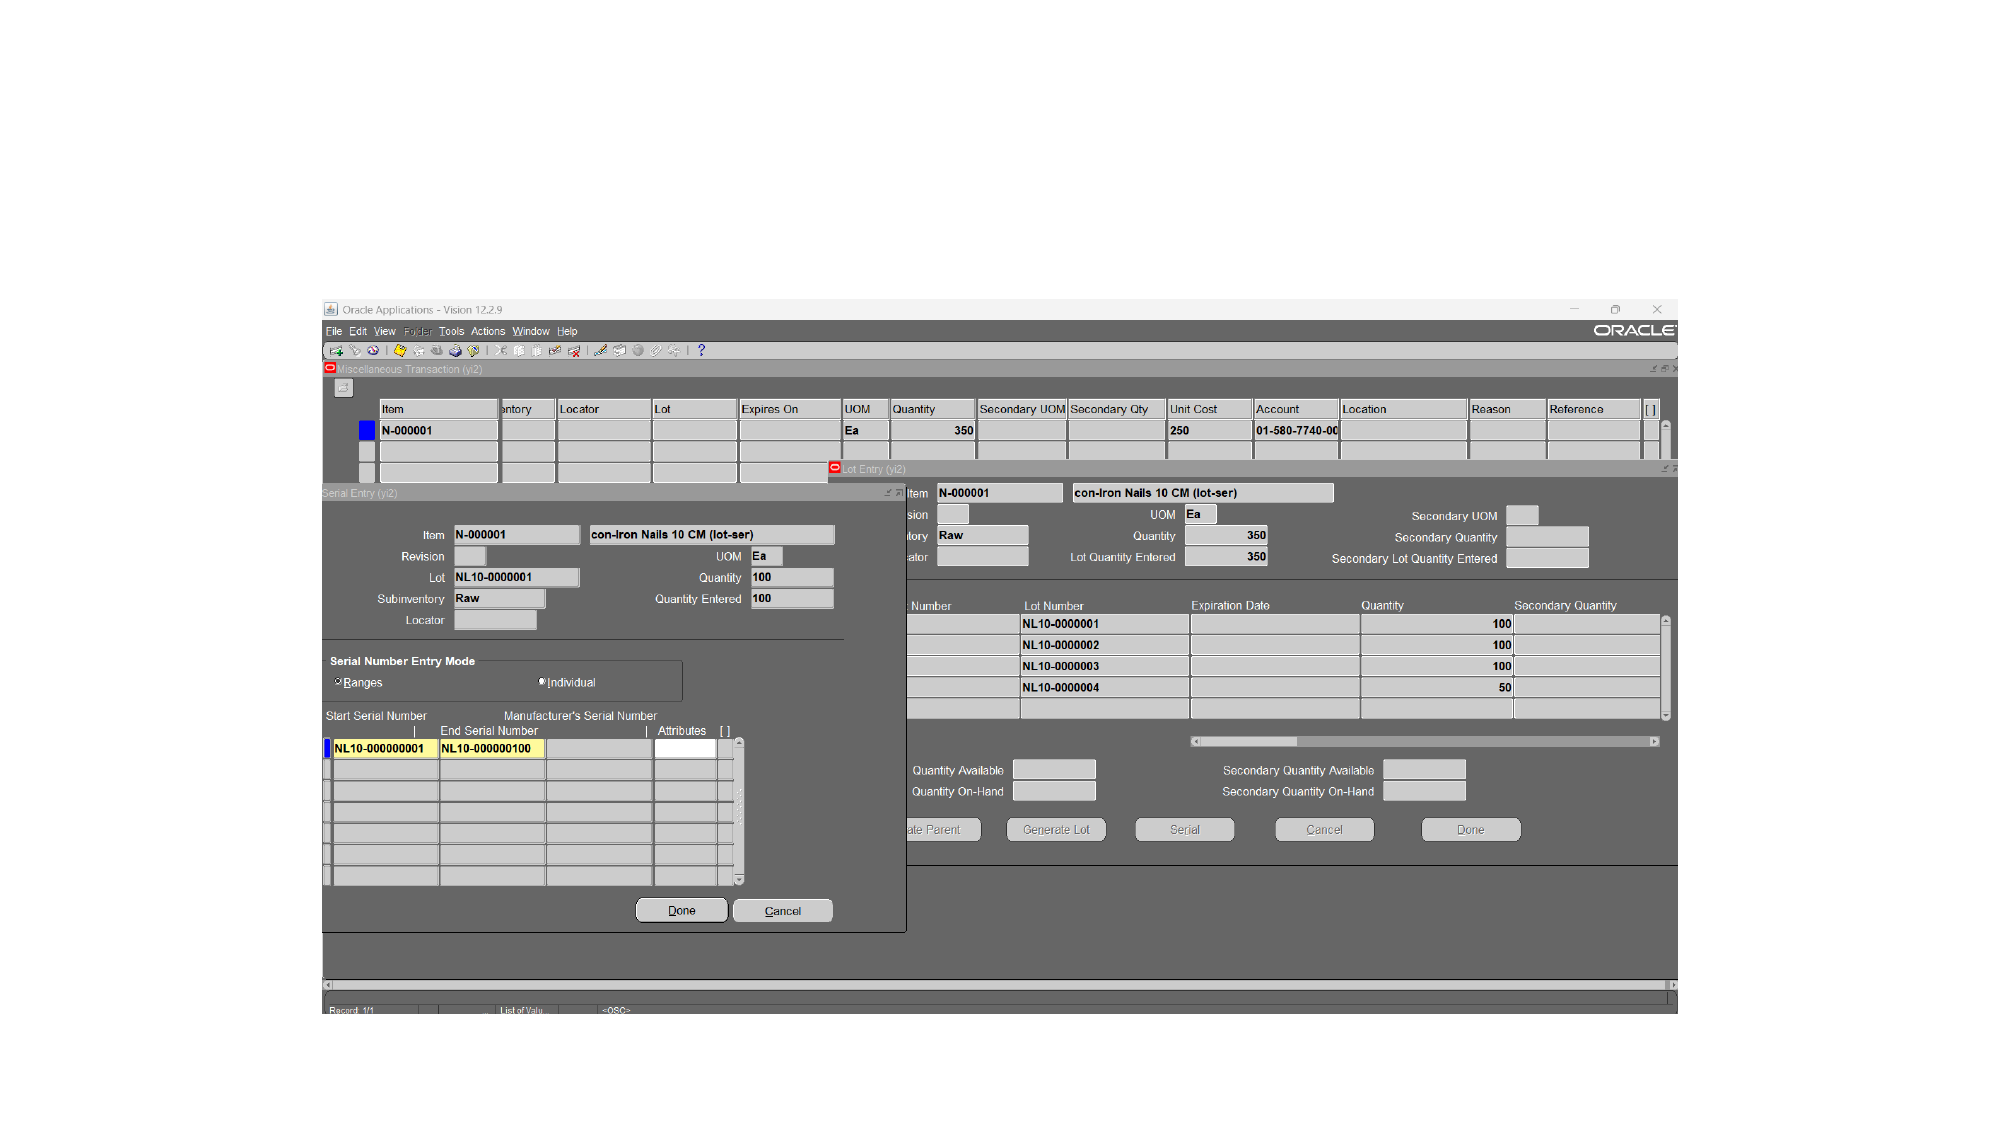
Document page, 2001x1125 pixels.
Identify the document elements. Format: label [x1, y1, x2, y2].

list [322, 299, 1678, 1014]
